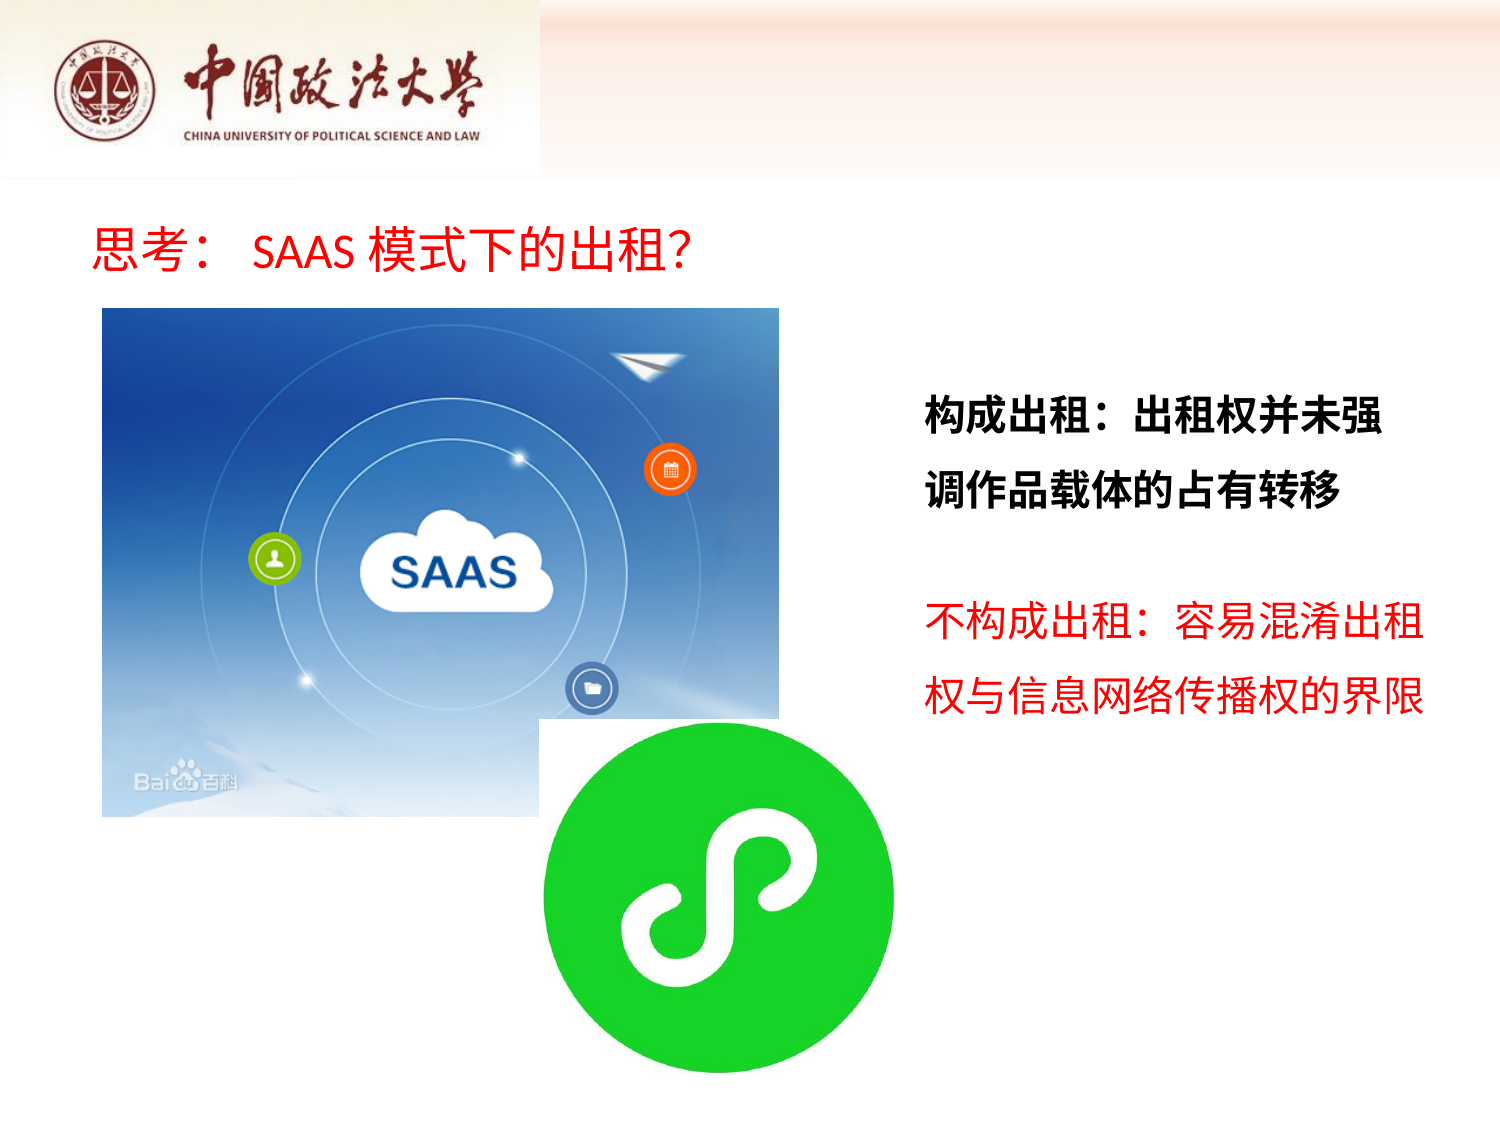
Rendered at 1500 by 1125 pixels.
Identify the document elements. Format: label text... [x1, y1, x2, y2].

list 思考：SAAS模式下的出租？ [75, 180, 1425, 328]
text_box 构成出租：出租权并未强调作品载体的占有转移 [909, 356, 1423, 522]
text_box 不构成出租：容易混淆出租权与信息网络传播权的界限 [909, 562, 1455, 728]
picture [0, 0, 1500, 180]
picture [102, 308, 896, 1076]
